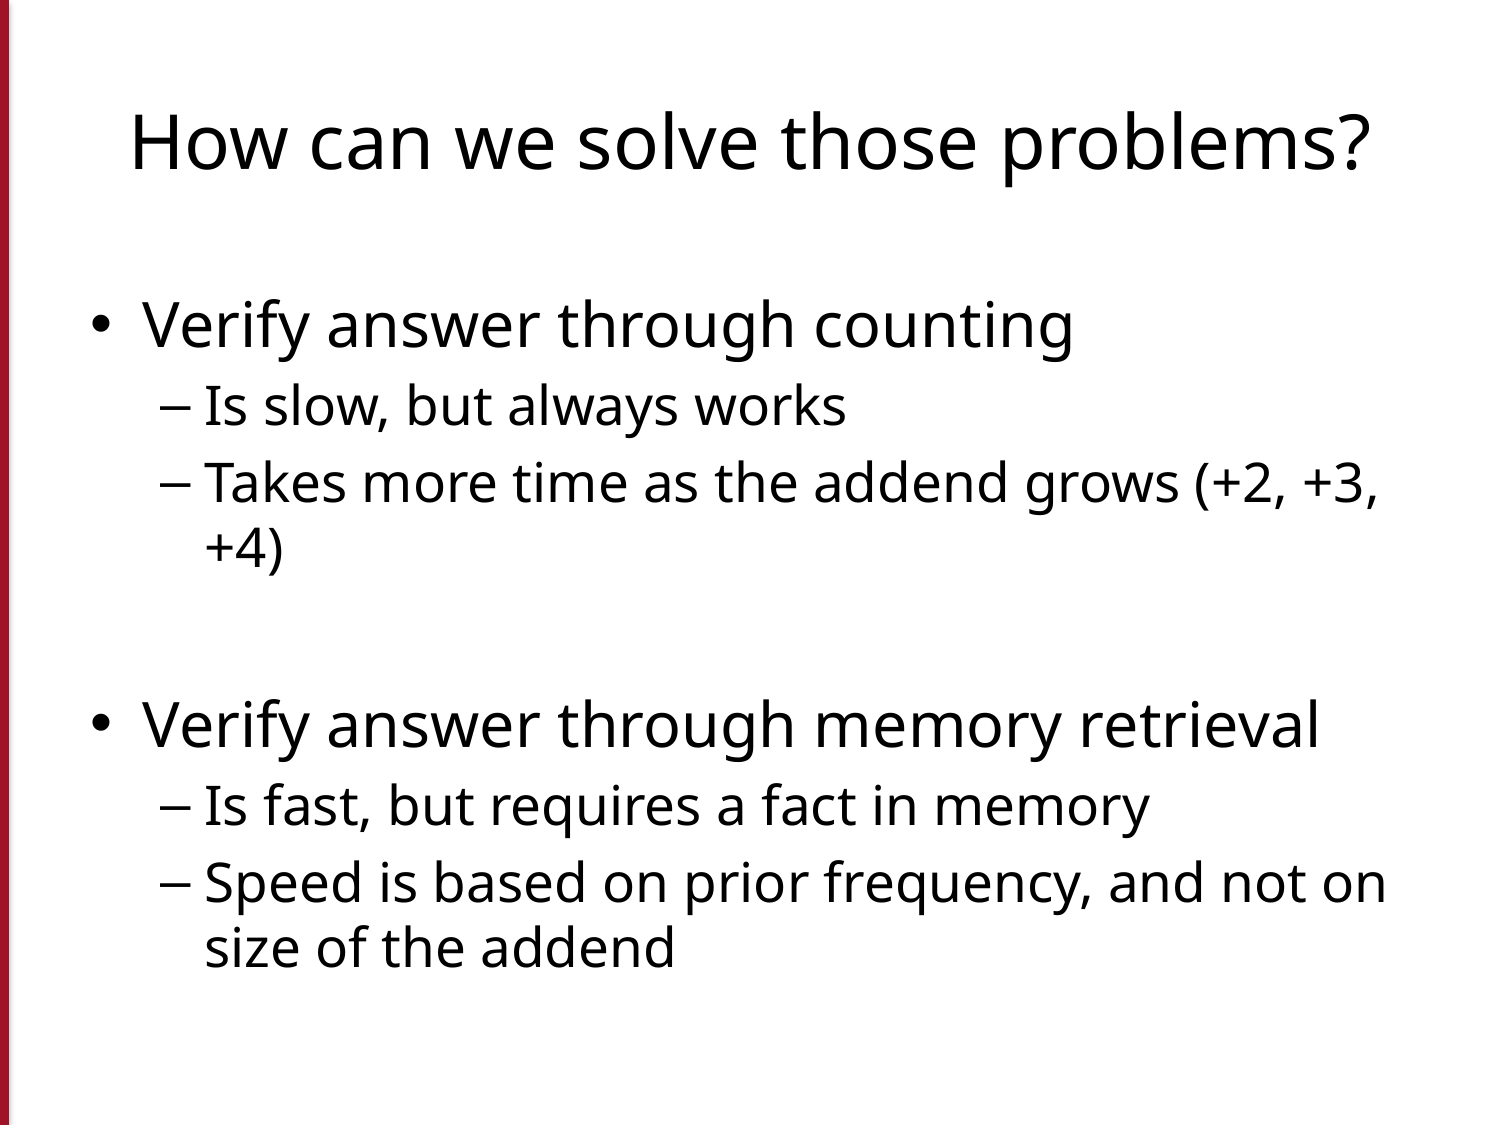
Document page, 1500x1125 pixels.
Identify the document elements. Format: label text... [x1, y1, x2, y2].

title How can we solve those problems? [75, 45, 1425, 233]
list Verify answer through counting Is slow, but always works Takes more time as the addend grows (+2, +3, +4) Verify answer through memory retrieval Is fast, but requires a fact in memory Speed is based on prior frequency, and not on size of the addend [75, 277, 1425, 1055]
